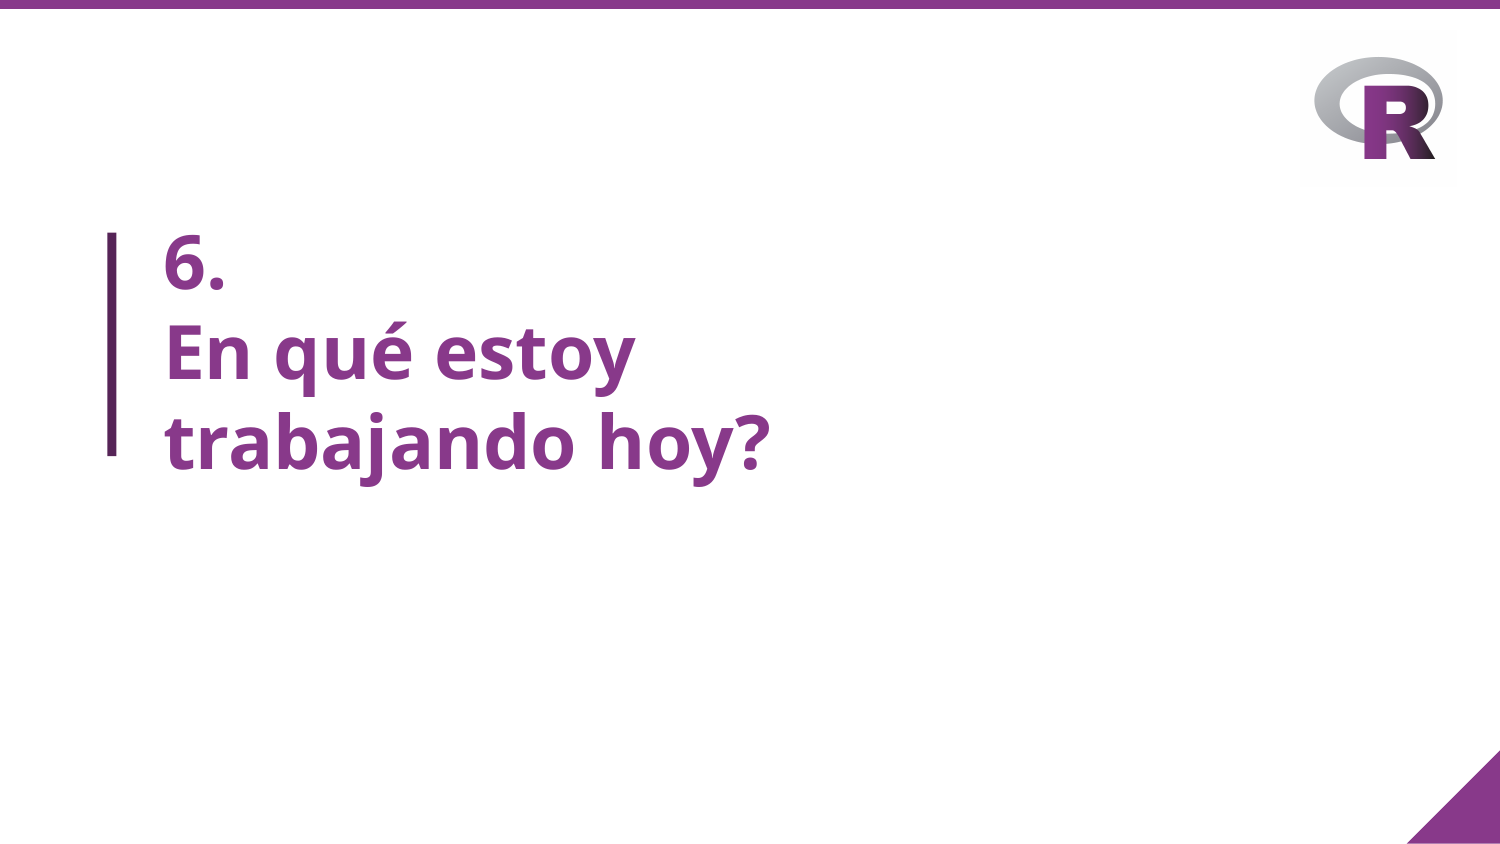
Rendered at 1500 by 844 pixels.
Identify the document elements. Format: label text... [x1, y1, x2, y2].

title 6. En qué estoy trabajando hoy? [148, 199, 909, 390]
picture [1300, 30, 1457, 187]
